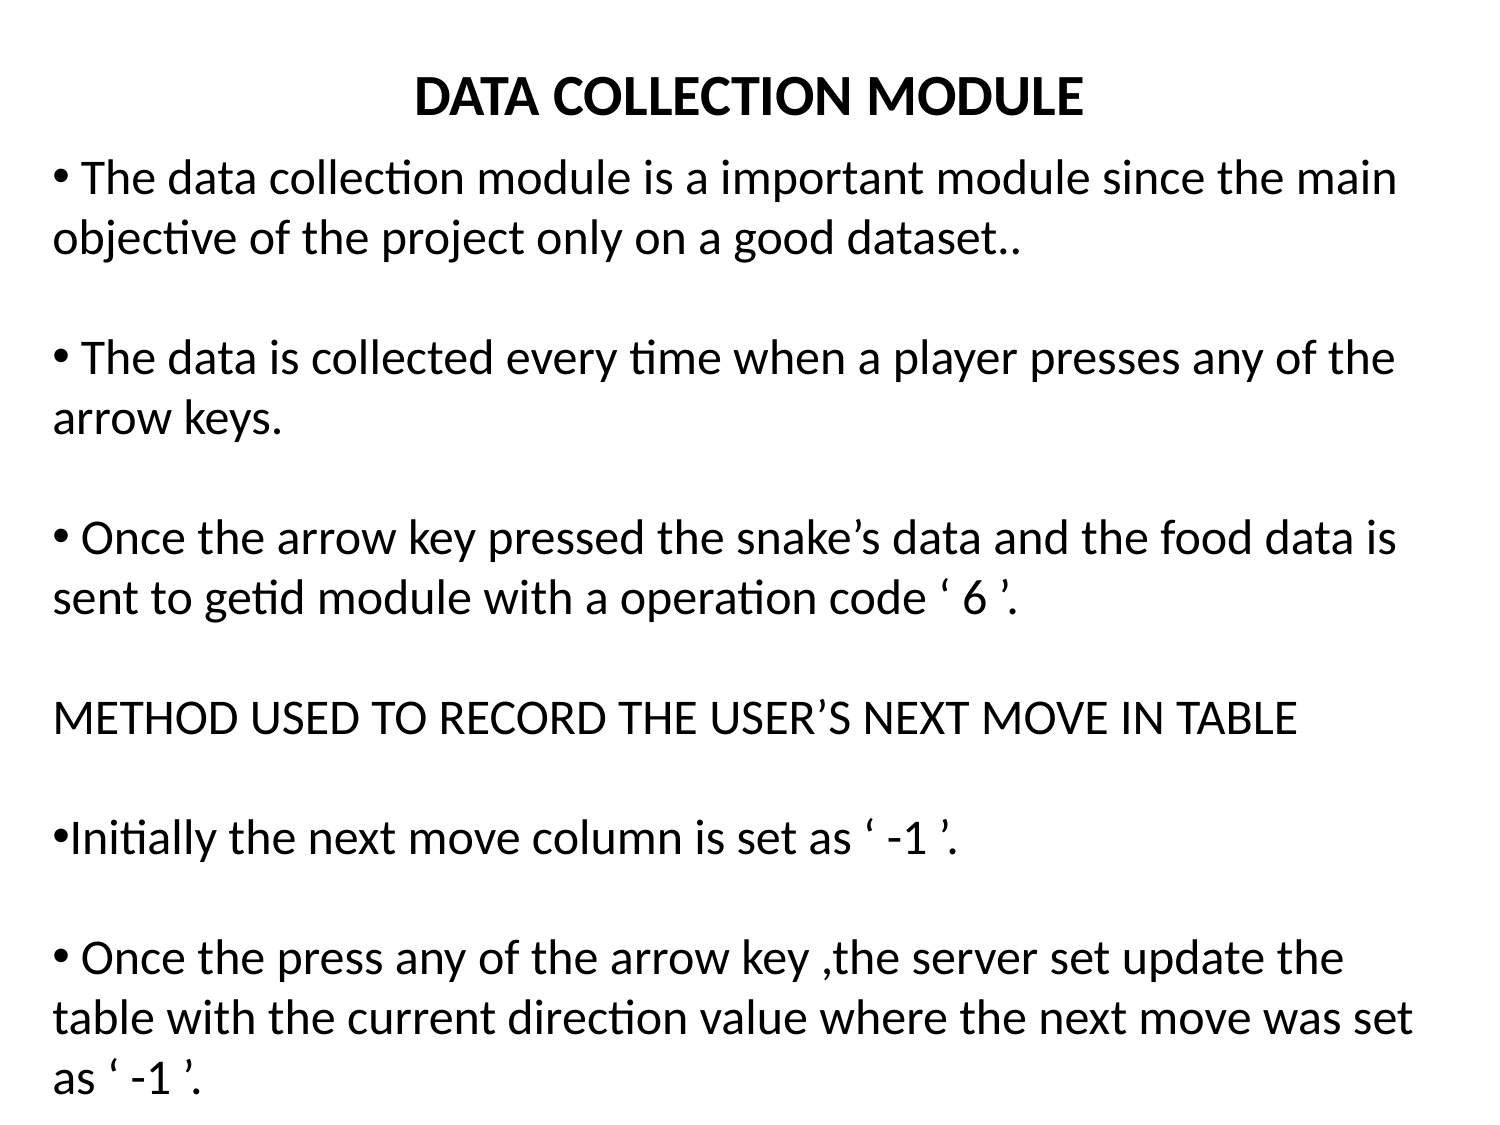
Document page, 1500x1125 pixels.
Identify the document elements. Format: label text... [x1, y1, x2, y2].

text_box The data collection module is a important module since the main objective of the project only on a good dataset.. The data is collected every time when a player presses any of the arrow keys. Once the arrow key pressed the snake’s data and the food data is sent to getid module with a operation code ‘ 6 ’. METHOD USED TO RECORD THE USER’S NEXT MOVE IN TABLE Initially the next move column is set as ‘ -1 ’. Once the press any of the arrow key ,the server set update the table with the current direction value where the next move was set as ‘ -1 ’. [37, 137, 1463, 1113]
text_box DATA COLLECTION MODULE [112, 50, 1388, 135]
